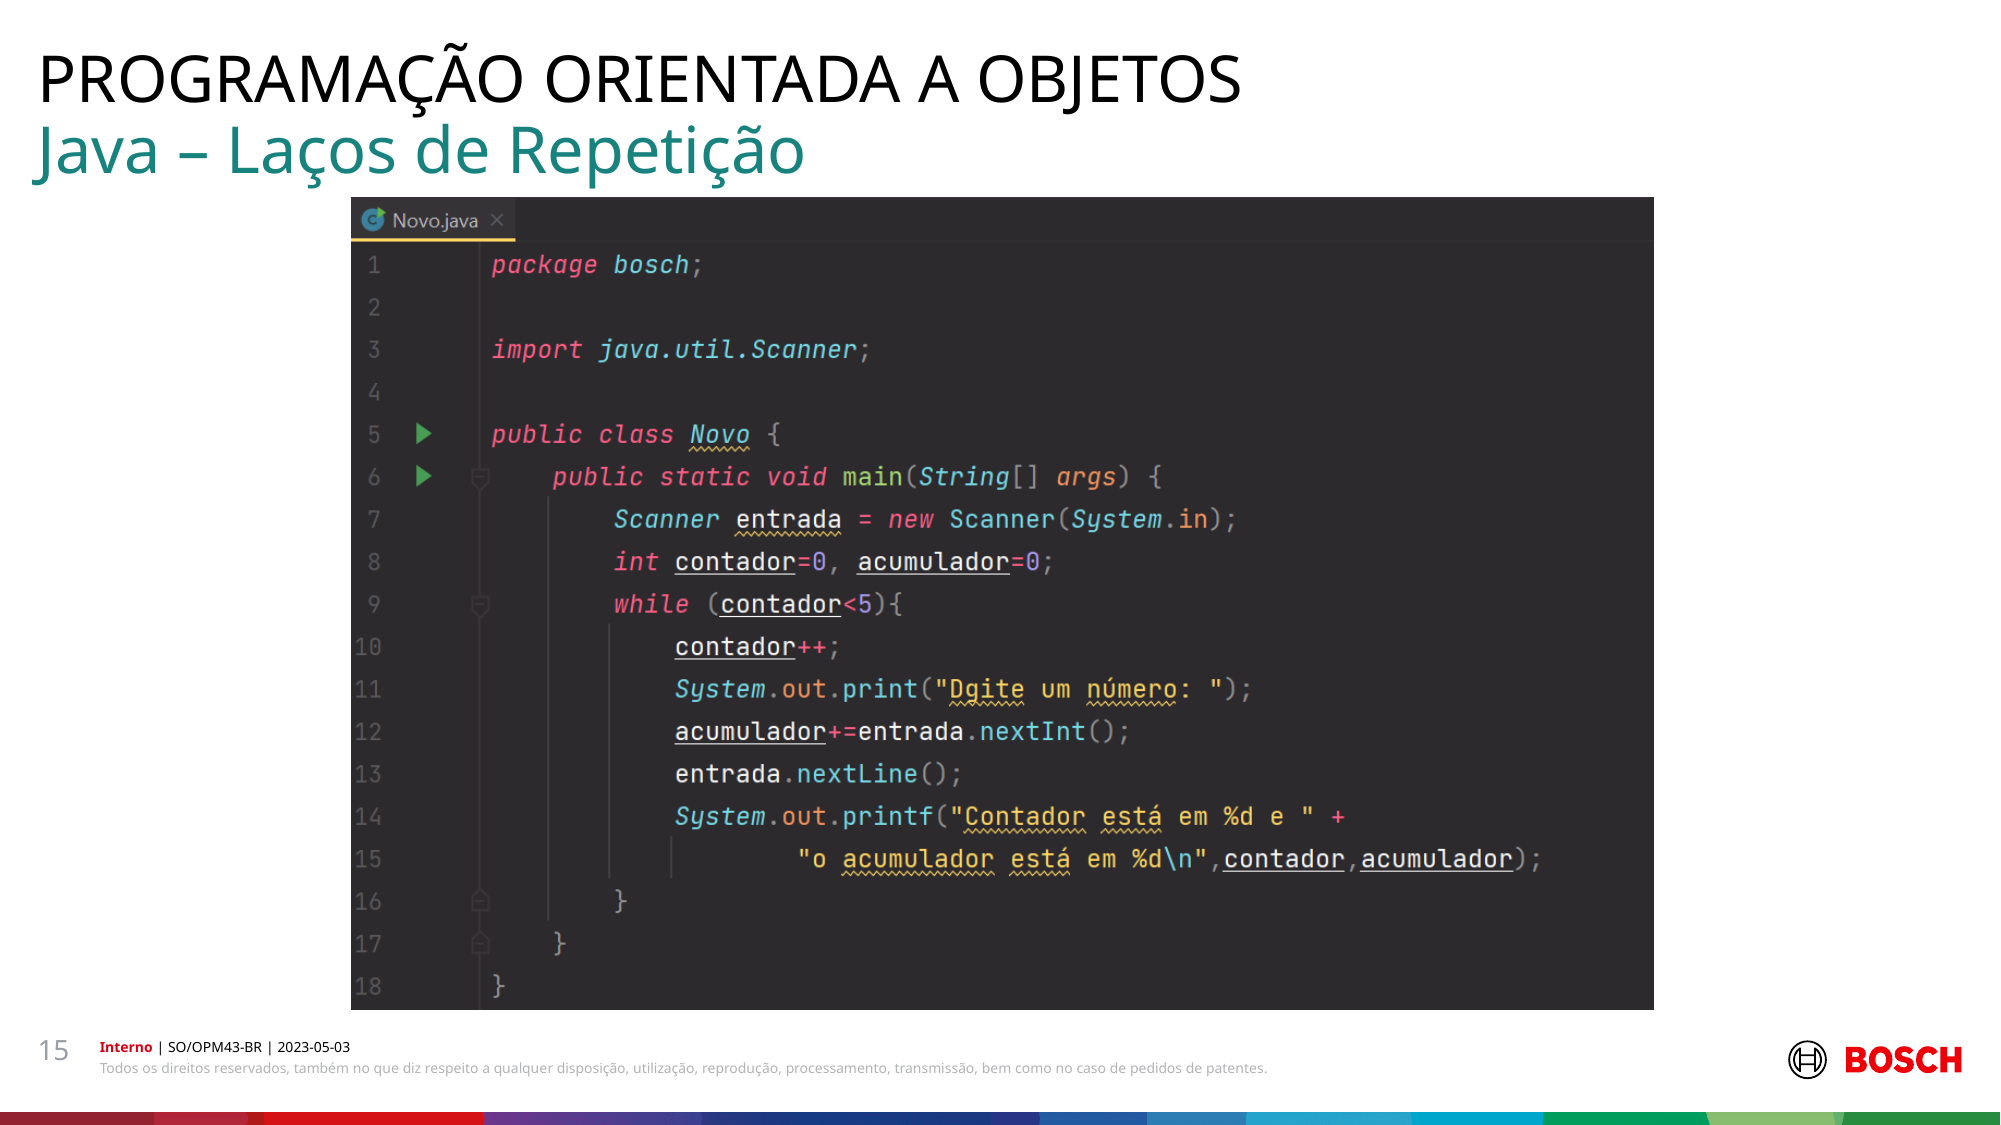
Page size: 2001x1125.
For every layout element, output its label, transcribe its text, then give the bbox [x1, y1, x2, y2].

picture [0, 1112, 1411, 1125]
picture [351, 197, 1654, 1010]
slide_number 15 [37, 1033, 90, 1108]
title Java – Laços de Repetição [37, 119, 1963, 189]
picture [1542, 1112, 2000, 1125]
list PROGRAMAÇÃO ORIENTADA A OBJETOS [37, 47, 1963, 119]
